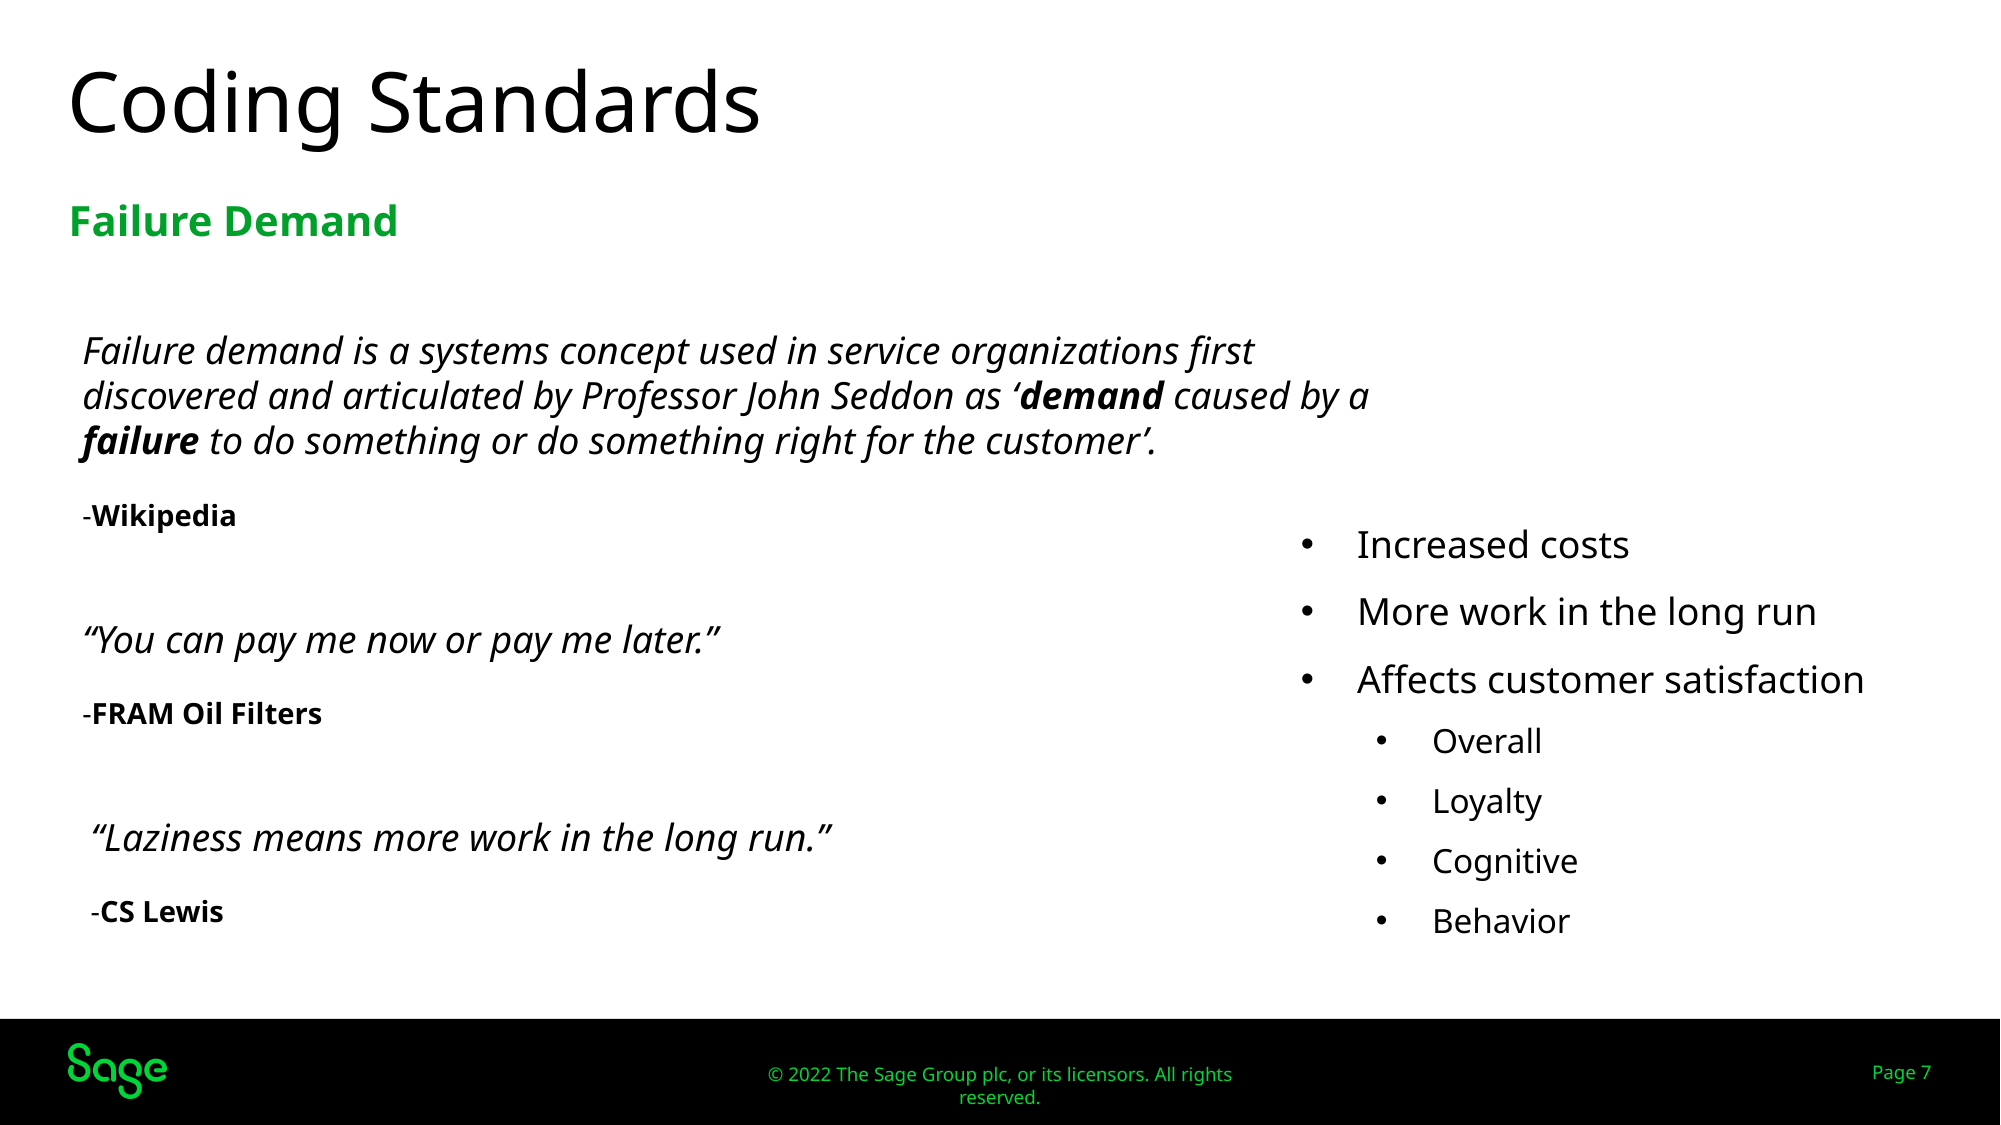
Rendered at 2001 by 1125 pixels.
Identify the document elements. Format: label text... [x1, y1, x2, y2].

picture [68, 1043, 167, 1099]
text_box “Laziness means more work in the long run.” -CS Lewis [75, 806, 1424, 936]
text_box “You can pay me now or pay me later.” -FRAM Oil Filters [67, 608, 783, 738]
title Coding Standards [67, 49, 1930, 147]
list Failure Demand [68, 186, 1930, 259]
slide_number Page 7 [1809, 1043, 1947, 1104]
text_box Failure demand is a systems concept used in service organizations first discovered and articulated by Professor John Seddon as ‘demand caused by a failure to do something or do something right for the customer’. -Wikipedia [67, 319, 1416, 540]
text_box Increased costs More work in the long run Affects customer satisfaction Overall Loyalty Cognitive Behavior [1285, 490, 1930, 983]
